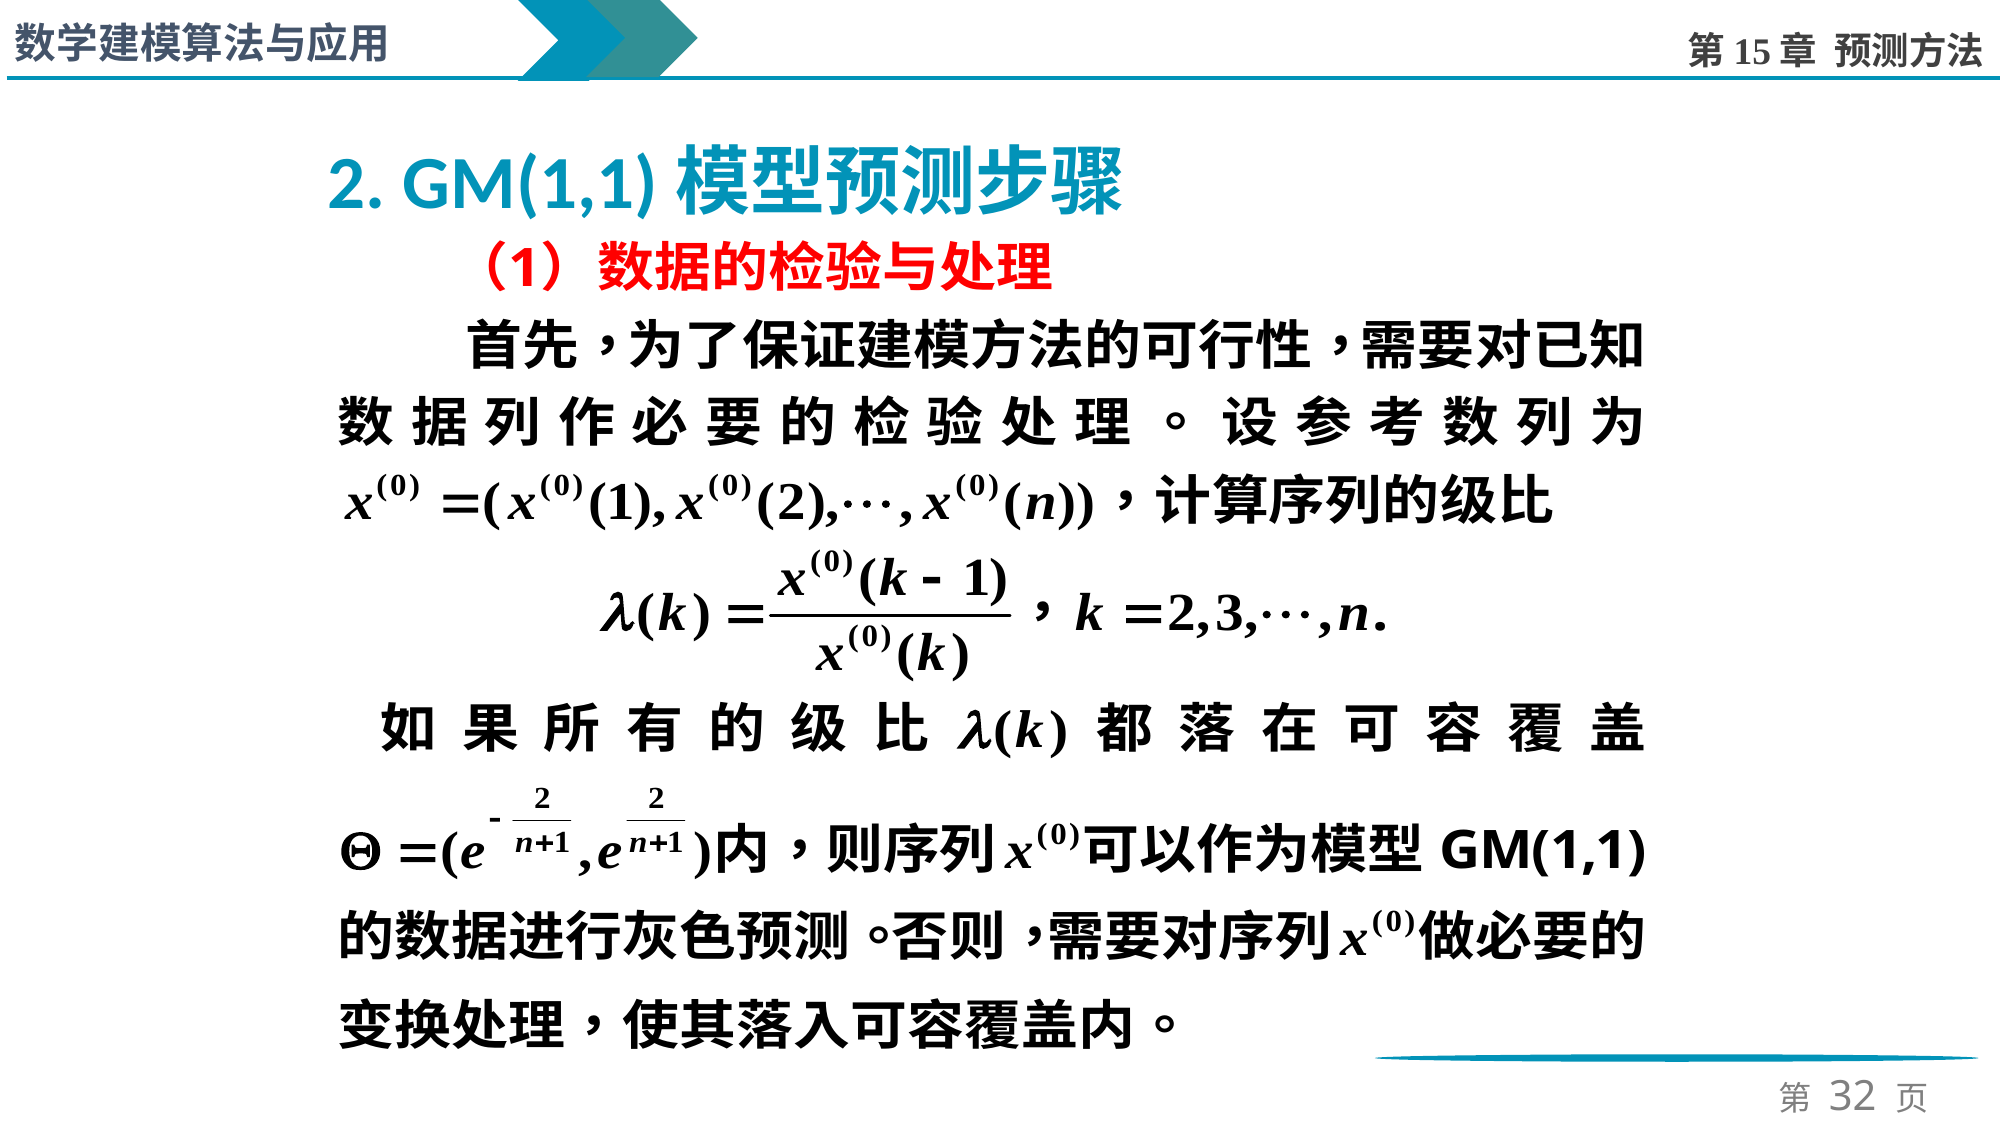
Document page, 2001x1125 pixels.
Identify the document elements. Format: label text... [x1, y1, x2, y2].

text_box 2. GM(1,1)模型预测步骤 [313, 126, 1350, 232]
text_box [337, 231, 1646, 1125]
